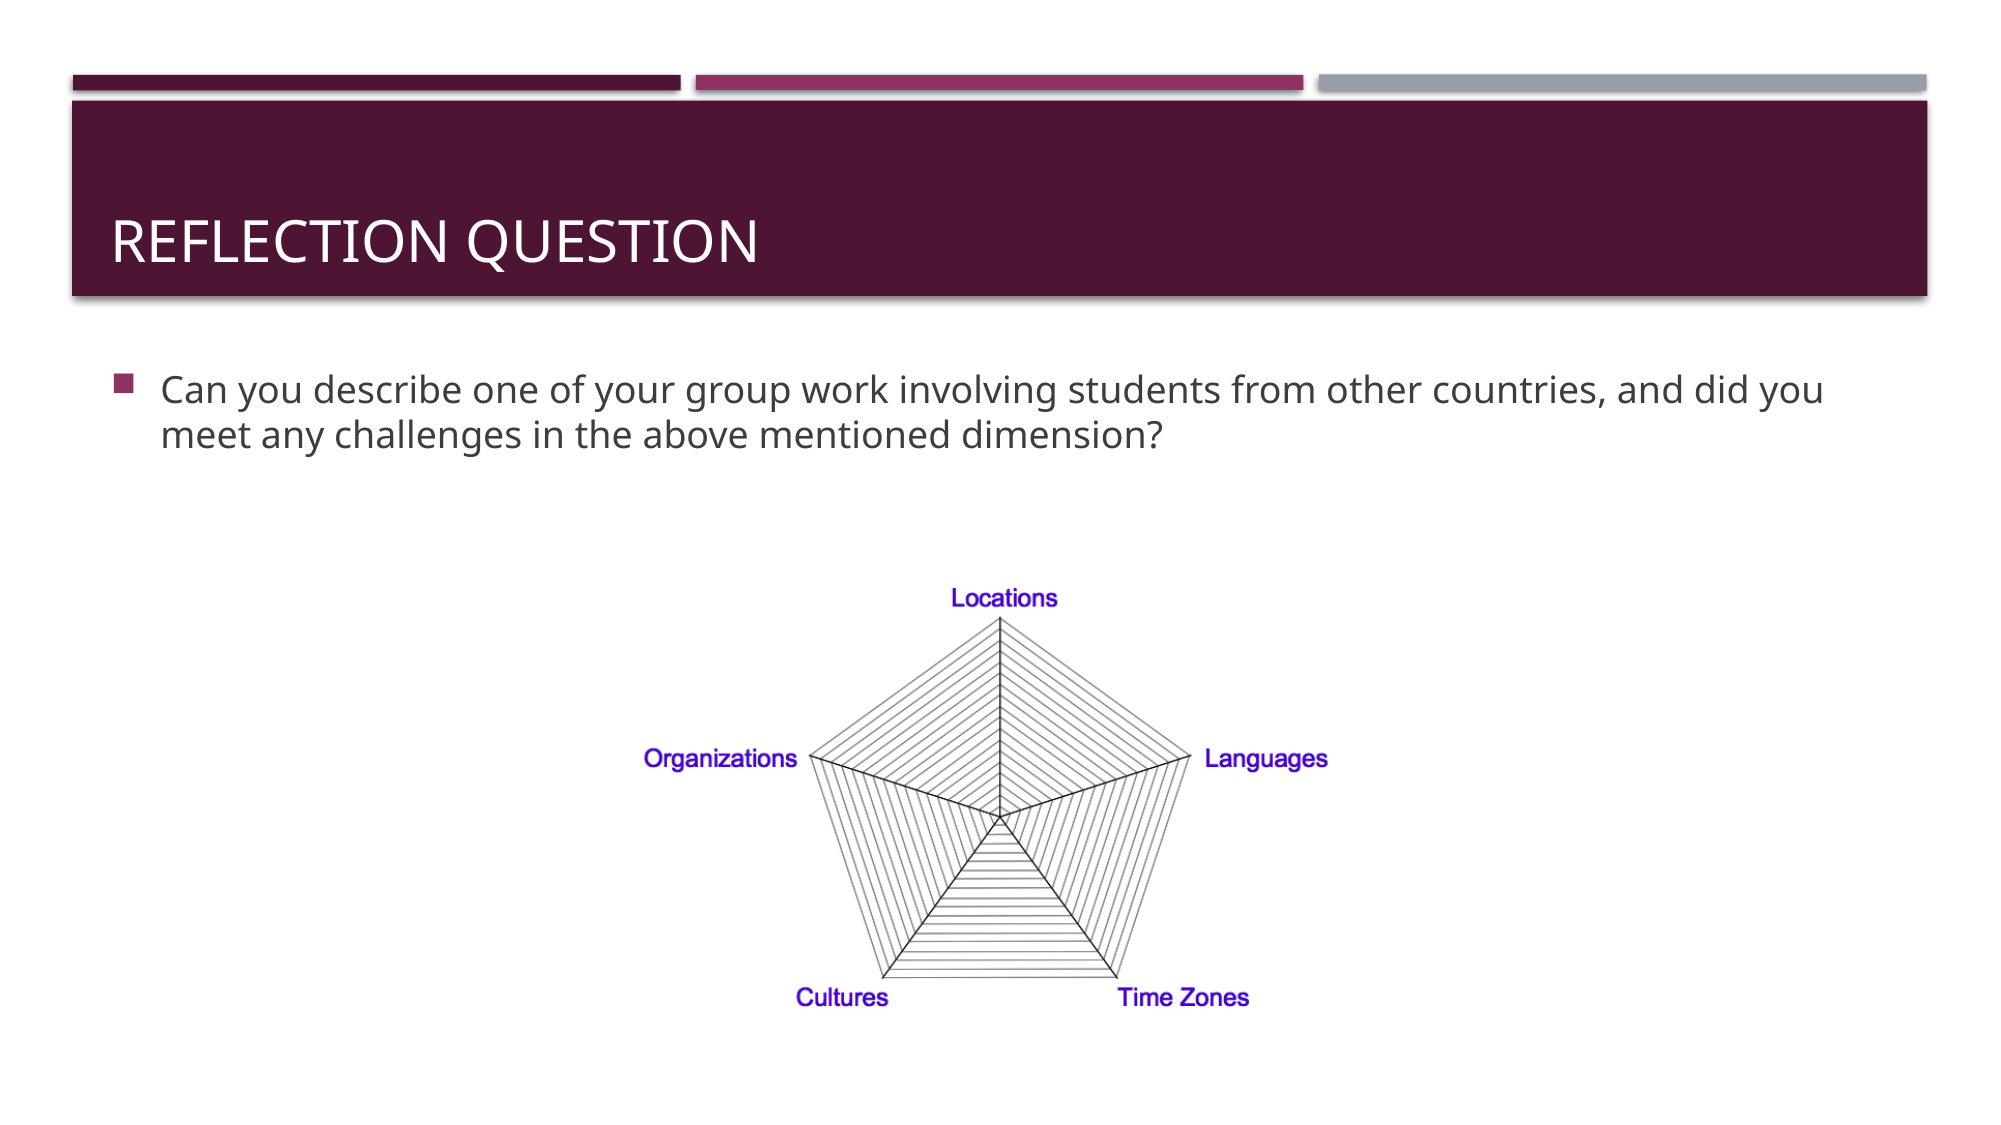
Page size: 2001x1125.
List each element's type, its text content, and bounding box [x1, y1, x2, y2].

list Can you describe one of your group work involving students from other countries, and did you meet any challenges in the above mentioned dimension? [95, 357, 1905, 594]
picture [610, 557, 1428, 1036]
title Reflection Question [95, 115, 1905, 282]
